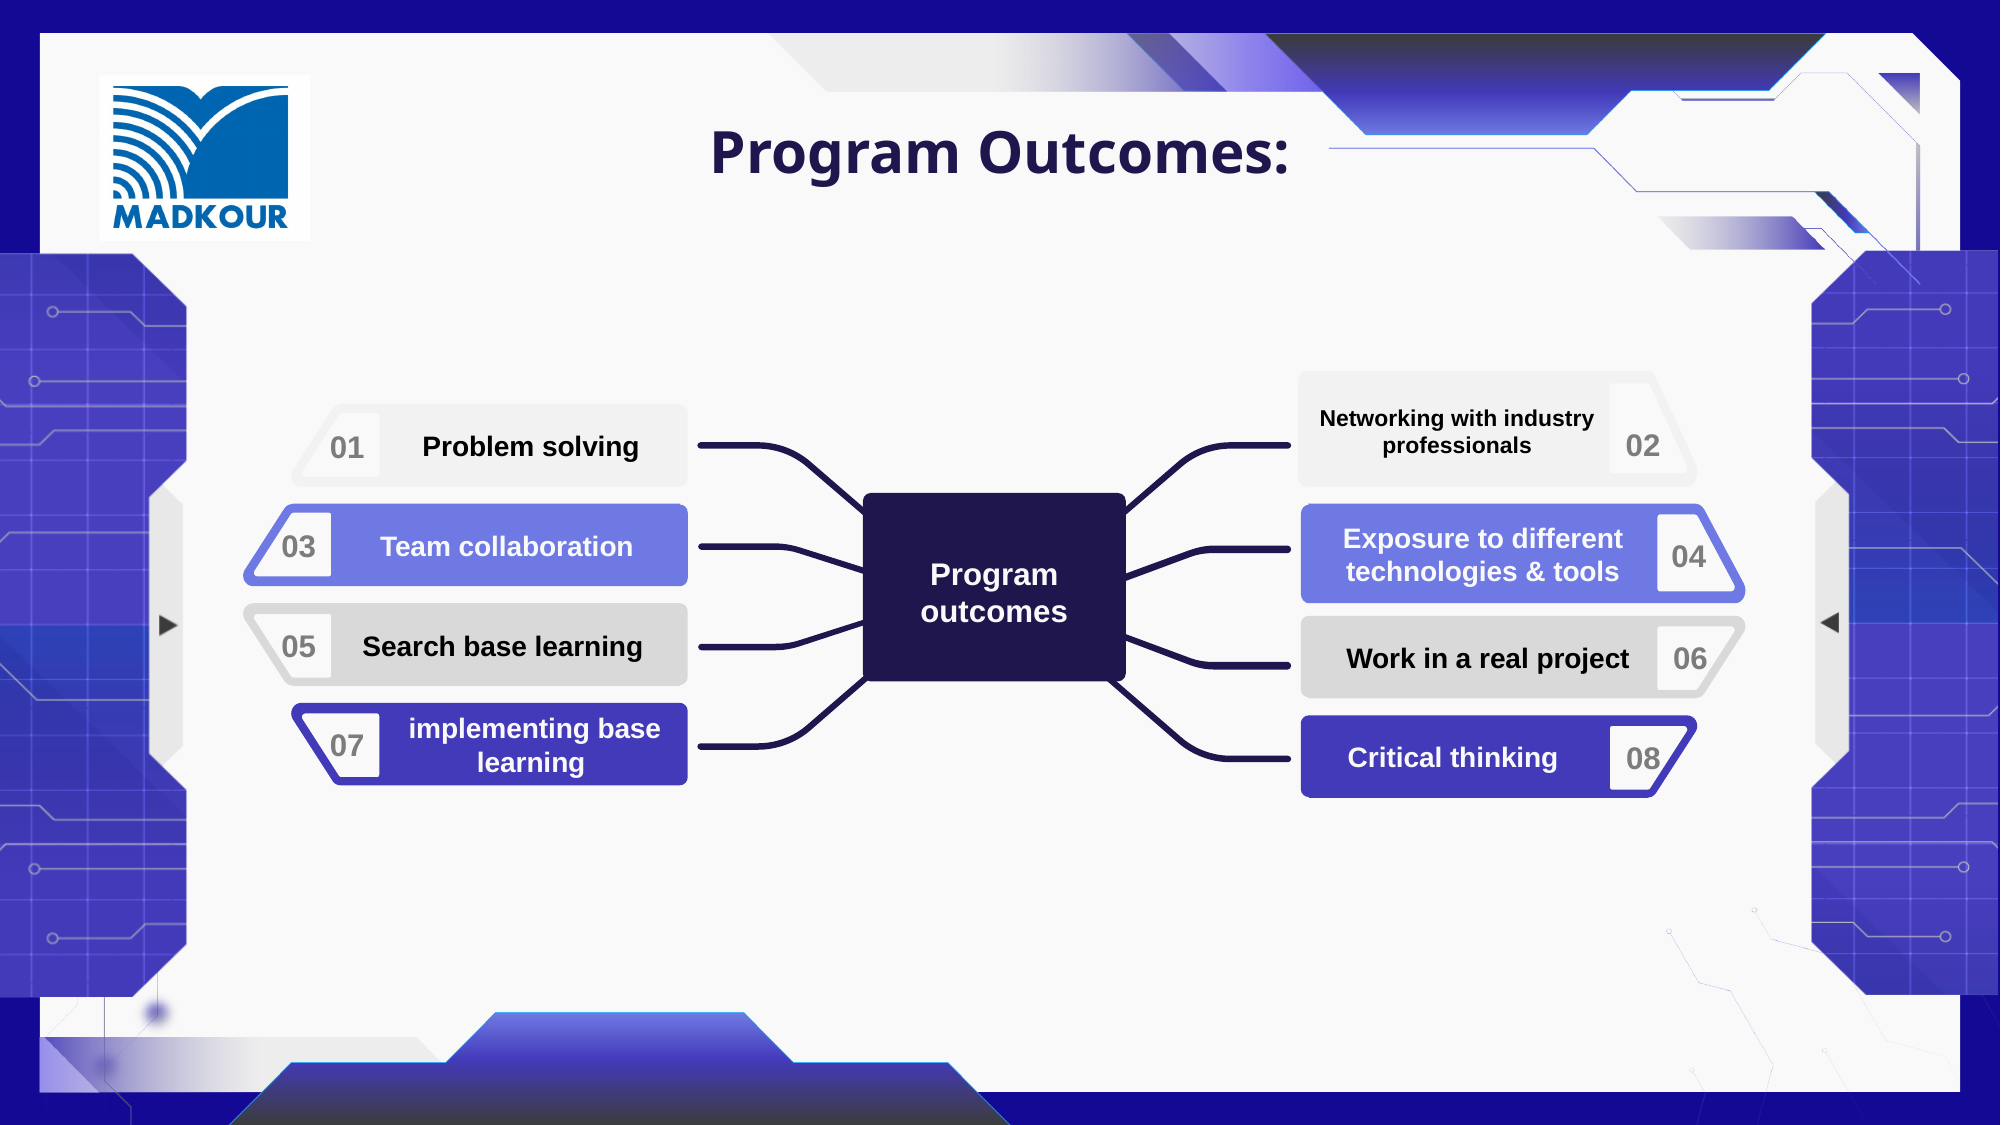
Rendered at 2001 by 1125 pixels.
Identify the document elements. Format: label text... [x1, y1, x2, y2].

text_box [242, 503, 688, 587]
picture [1572, 981, 2001, 1125]
picture [19, 1035, 1030, 1125]
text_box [0, 213, 1999, 1035]
title Program Outcomes: [616, 110, 1384, 201]
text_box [1300, 615, 1746, 699]
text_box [697, 441, 942, 751]
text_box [1279, 370, 1698, 487]
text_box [1300, 503, 1746, 604]
picture [99, 74, 311, 213]
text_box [242, 602, 688, 687]
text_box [290, 702, 688, 787]
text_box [1300, 715, 1698, 799]
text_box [290, 403, 688, 487]
picture [751, 33, 1943, 293]
